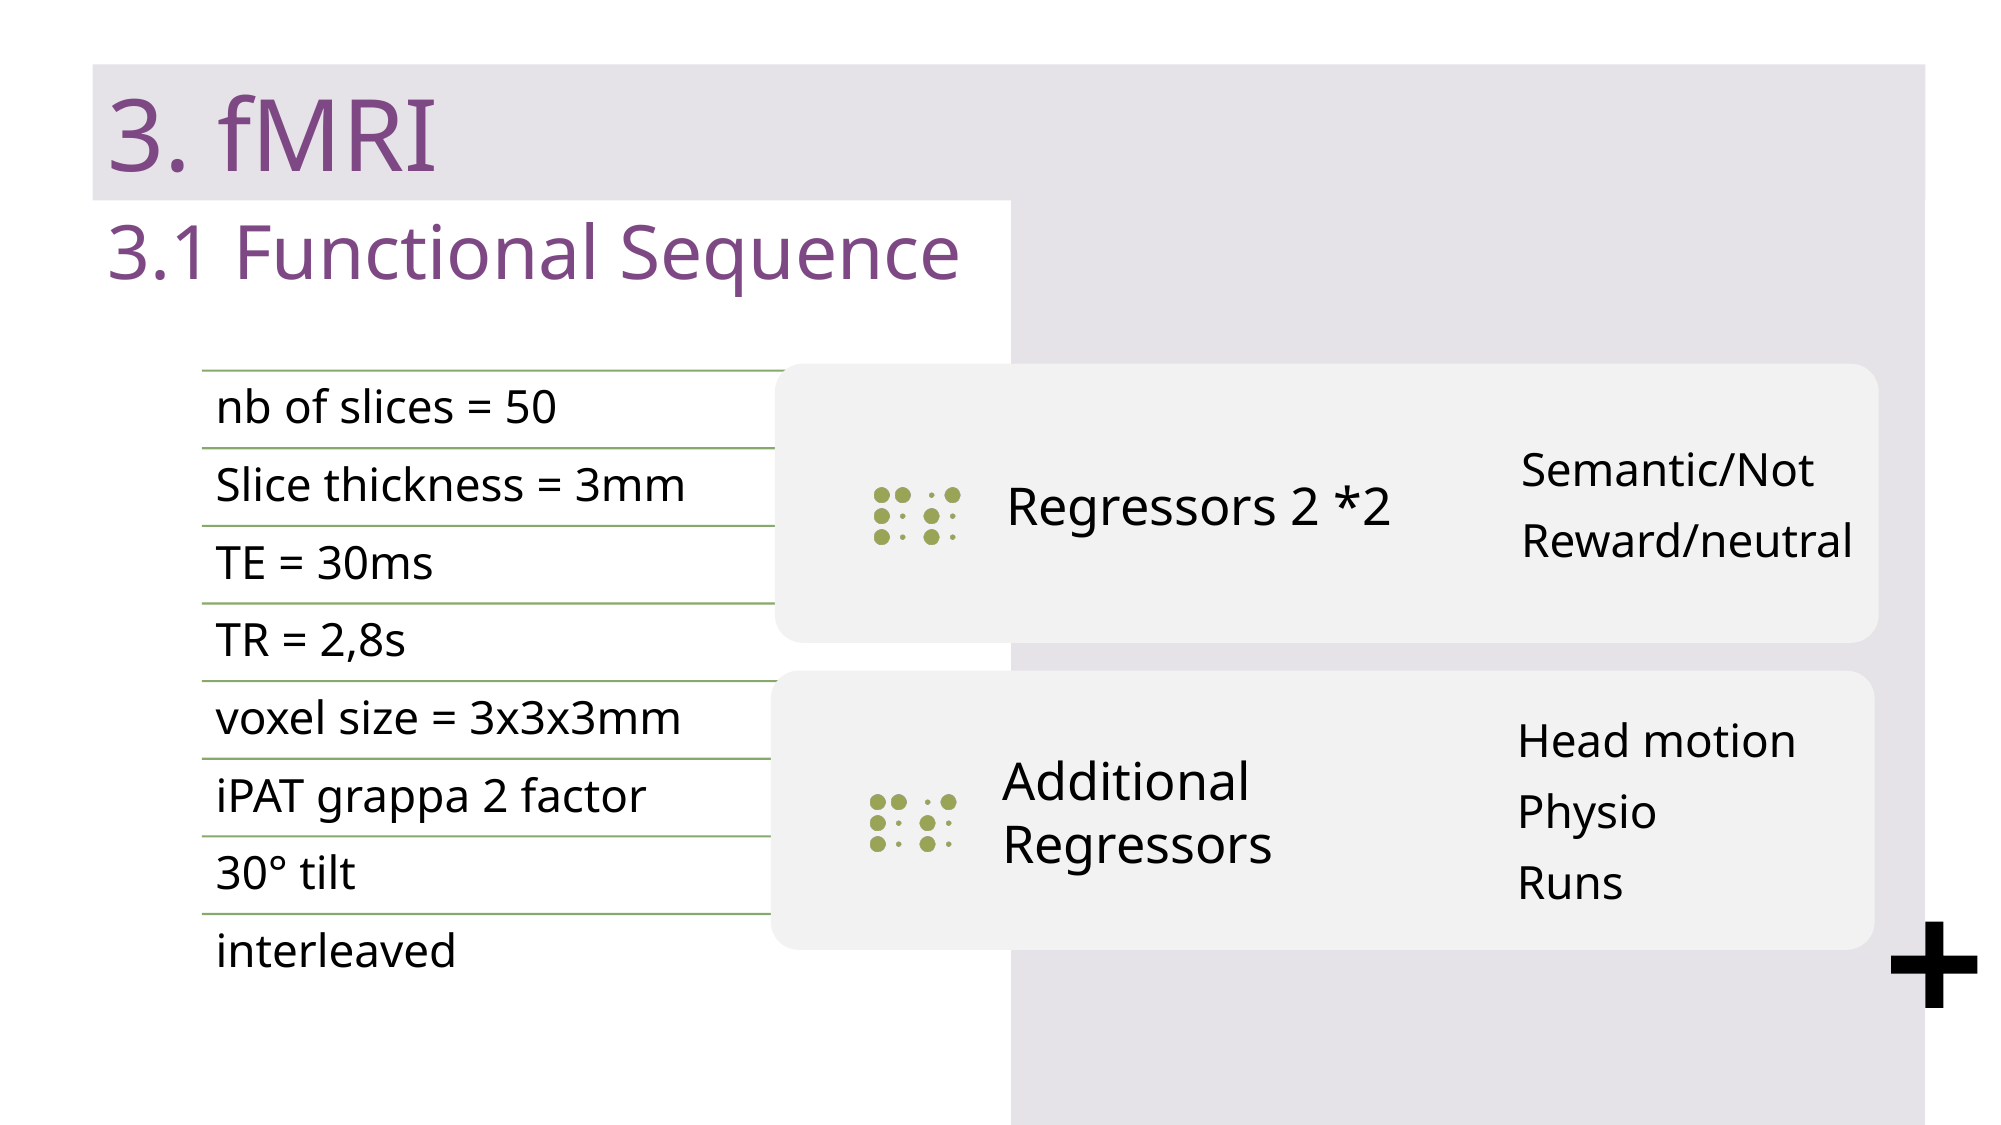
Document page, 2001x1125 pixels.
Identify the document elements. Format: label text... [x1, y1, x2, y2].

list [201, 370, 1581, 992]
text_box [770, 670, 1912, 950]
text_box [774, 363, 1916, 643]
text_box 3. fMRI [92, 64, 1926, 201]
text_box 3.1 Functional Sequence [92, 197, 1449, 323]
